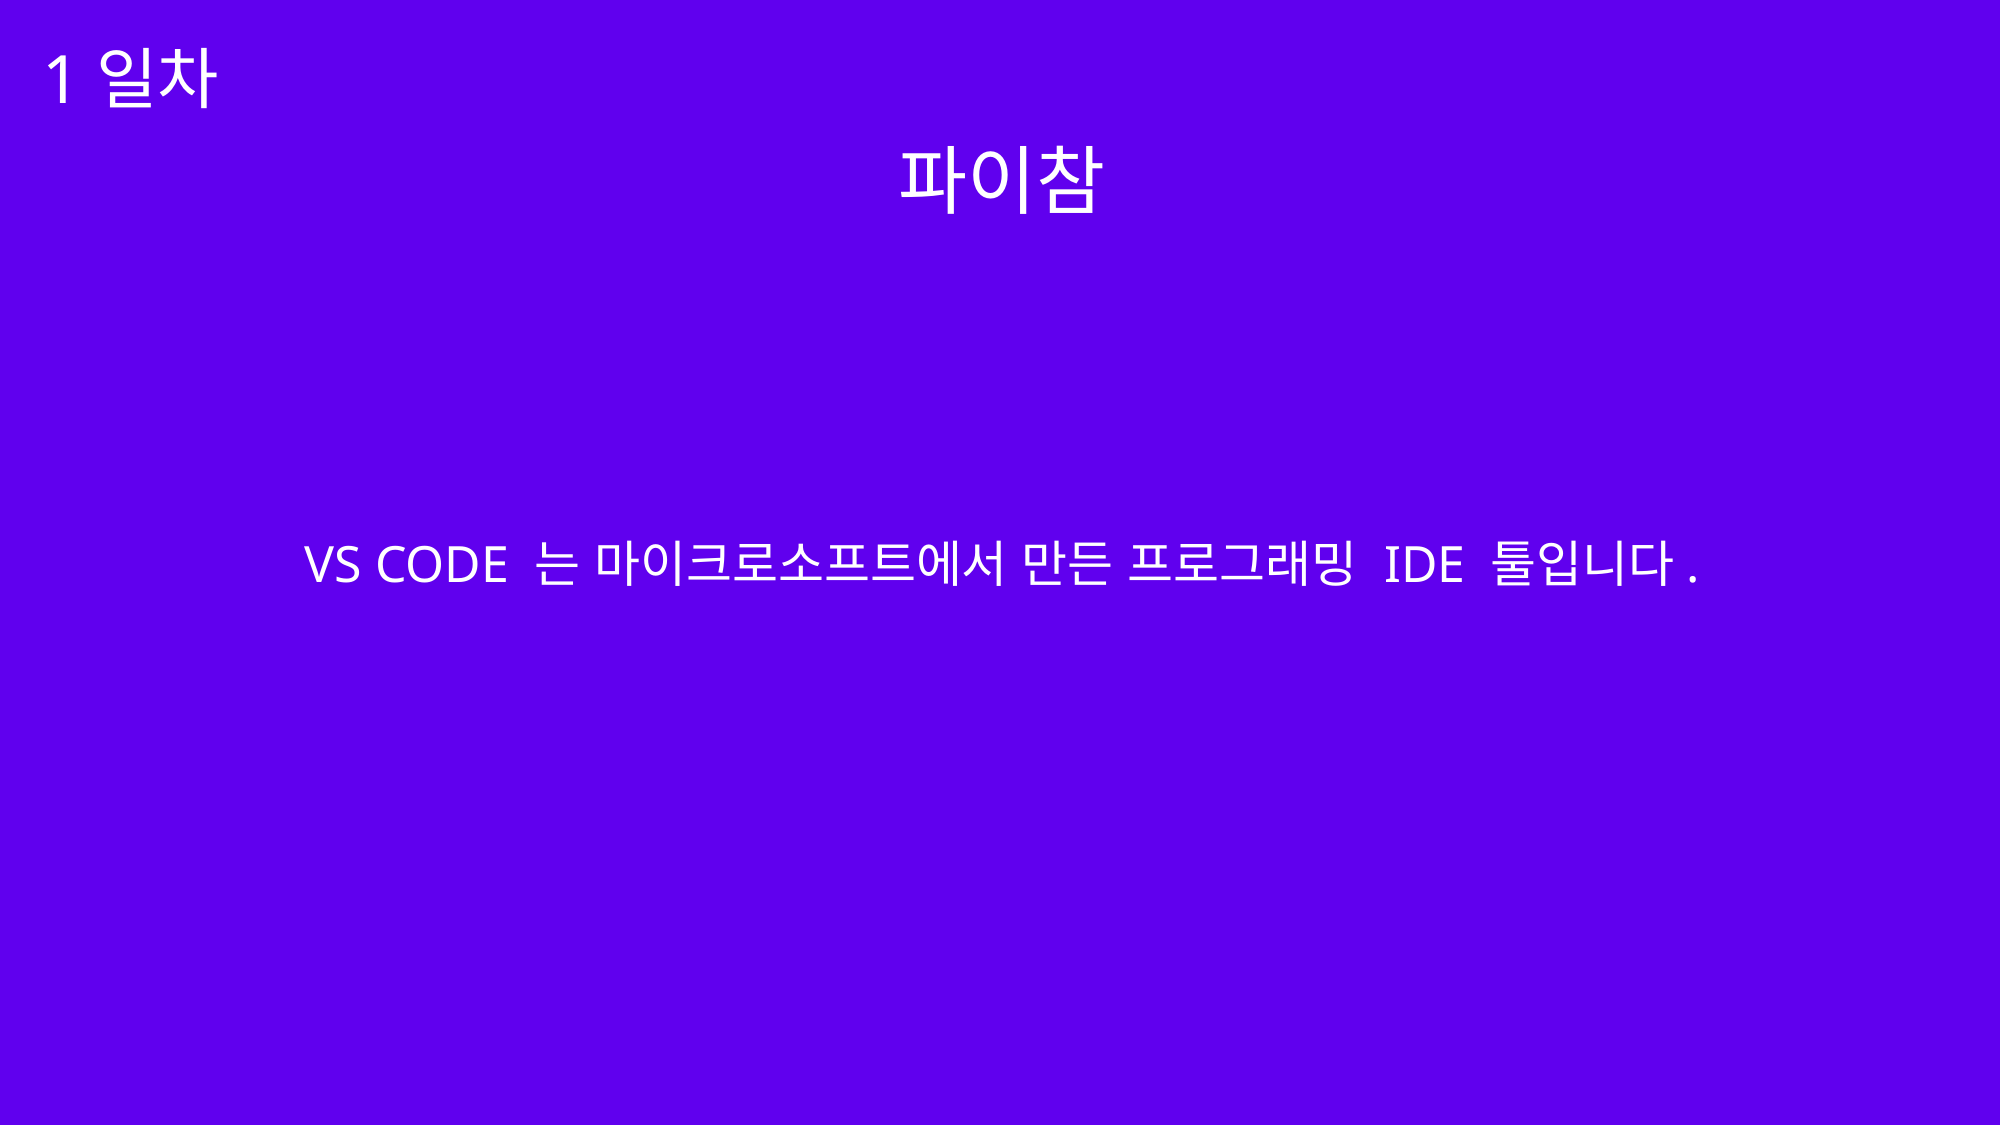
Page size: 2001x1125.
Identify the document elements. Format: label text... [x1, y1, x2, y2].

text_box 1일차 [27, 29, 235, 125]
text_box VS CODE 는 마이크로소프트에서 만든 프로그래밍 IDE 툴입니다. [289, 524, 1715, 600]
text_box 파이참 [883, 125, 1121, 231]
